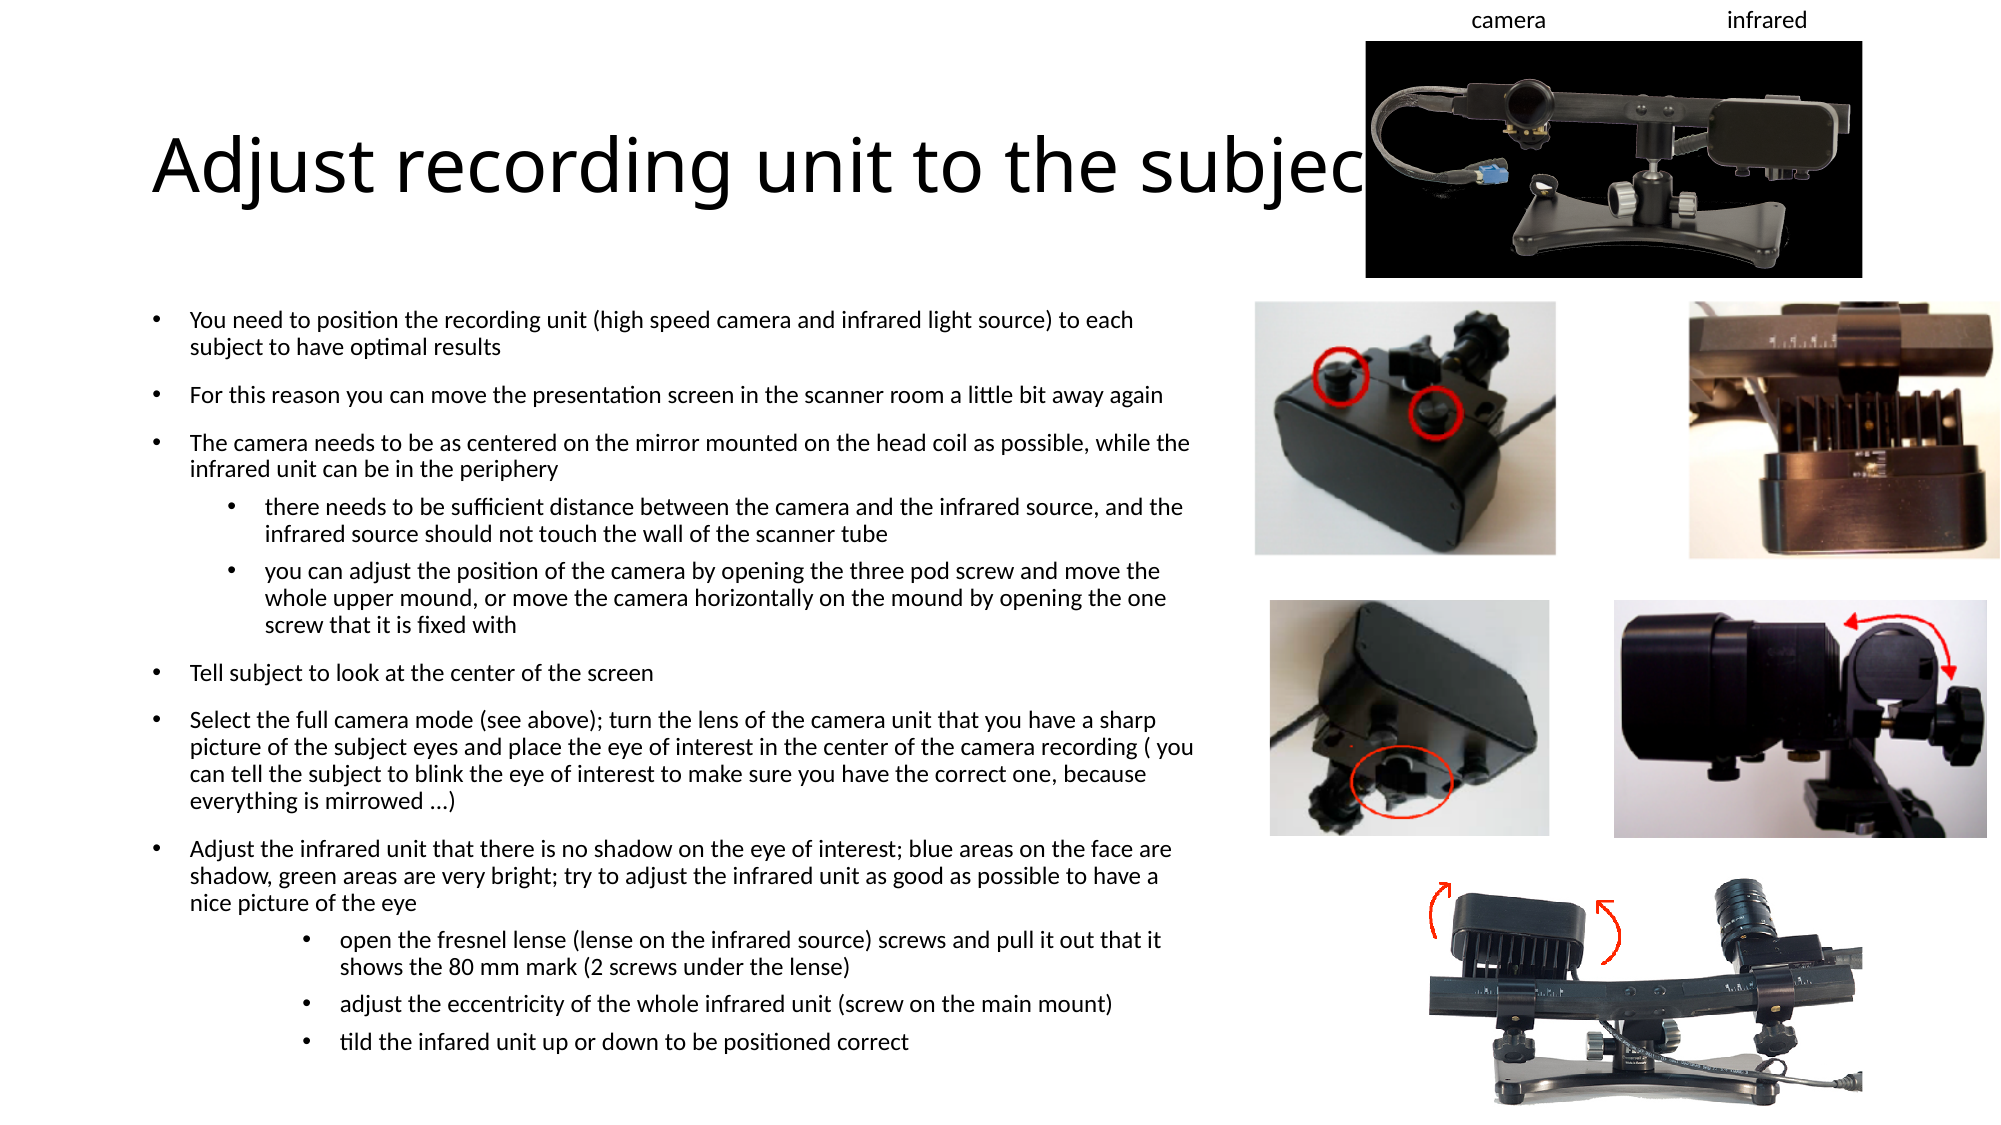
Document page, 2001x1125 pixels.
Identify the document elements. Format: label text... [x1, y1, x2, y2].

picture [1269, 599, 1550, 837]
title Adjust recording unit to the subject [137, 59, 1365, 278]
picture [1254, 299, 2000, 560]
picture [1613, 599, 1987, 838]
list You need to position the recording unit (high speed camera and infrared light source) to each subject to have optimal results For this reason you can move the presentation screen in the scanner room a little bit away again The camera needs to be as centered on the mirror mounted on the head coil as possible, while the infrared unit can be in the periphery there needs to be sufficient distance between the camera and the infrared source, and the infrared source should not touch the wall of the scanner tube you can adjust the position of the camera by opening the three pod screw and move the whole upper mound, or move the camera horizontally on the mound by opening the one screw that it is fixed with Tell subject to look at the center of the screen Select the full camera mode (see above); turn the lens of the camera unit that you have a sharp picture of the subject eyes and place the eye of interest in the center of the camera recording ( you can tell the subject to blink the eye of interest to make sure you have the correct one, because everything is mirrowed ...) Adjust the infrared unit that there is no shadow on the eye of interest; blue areas on the face are shadow, green areas are very bright; try to adjust the infrared unit as good as possible to have a nice picture of the eye open the fresnel lense (lense on the infrared source) screws and pull it out that it shows the 80 mm mark (2 screws under the lense) adjust the eccentricity of the whole infrared unit (screw on the main mount) tild the infared unit up or down to be positioned correct [137, 299, 1223, 1014]
picture [1422, 876, 1863, 1109]
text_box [1365, 0, 1863, 278]
